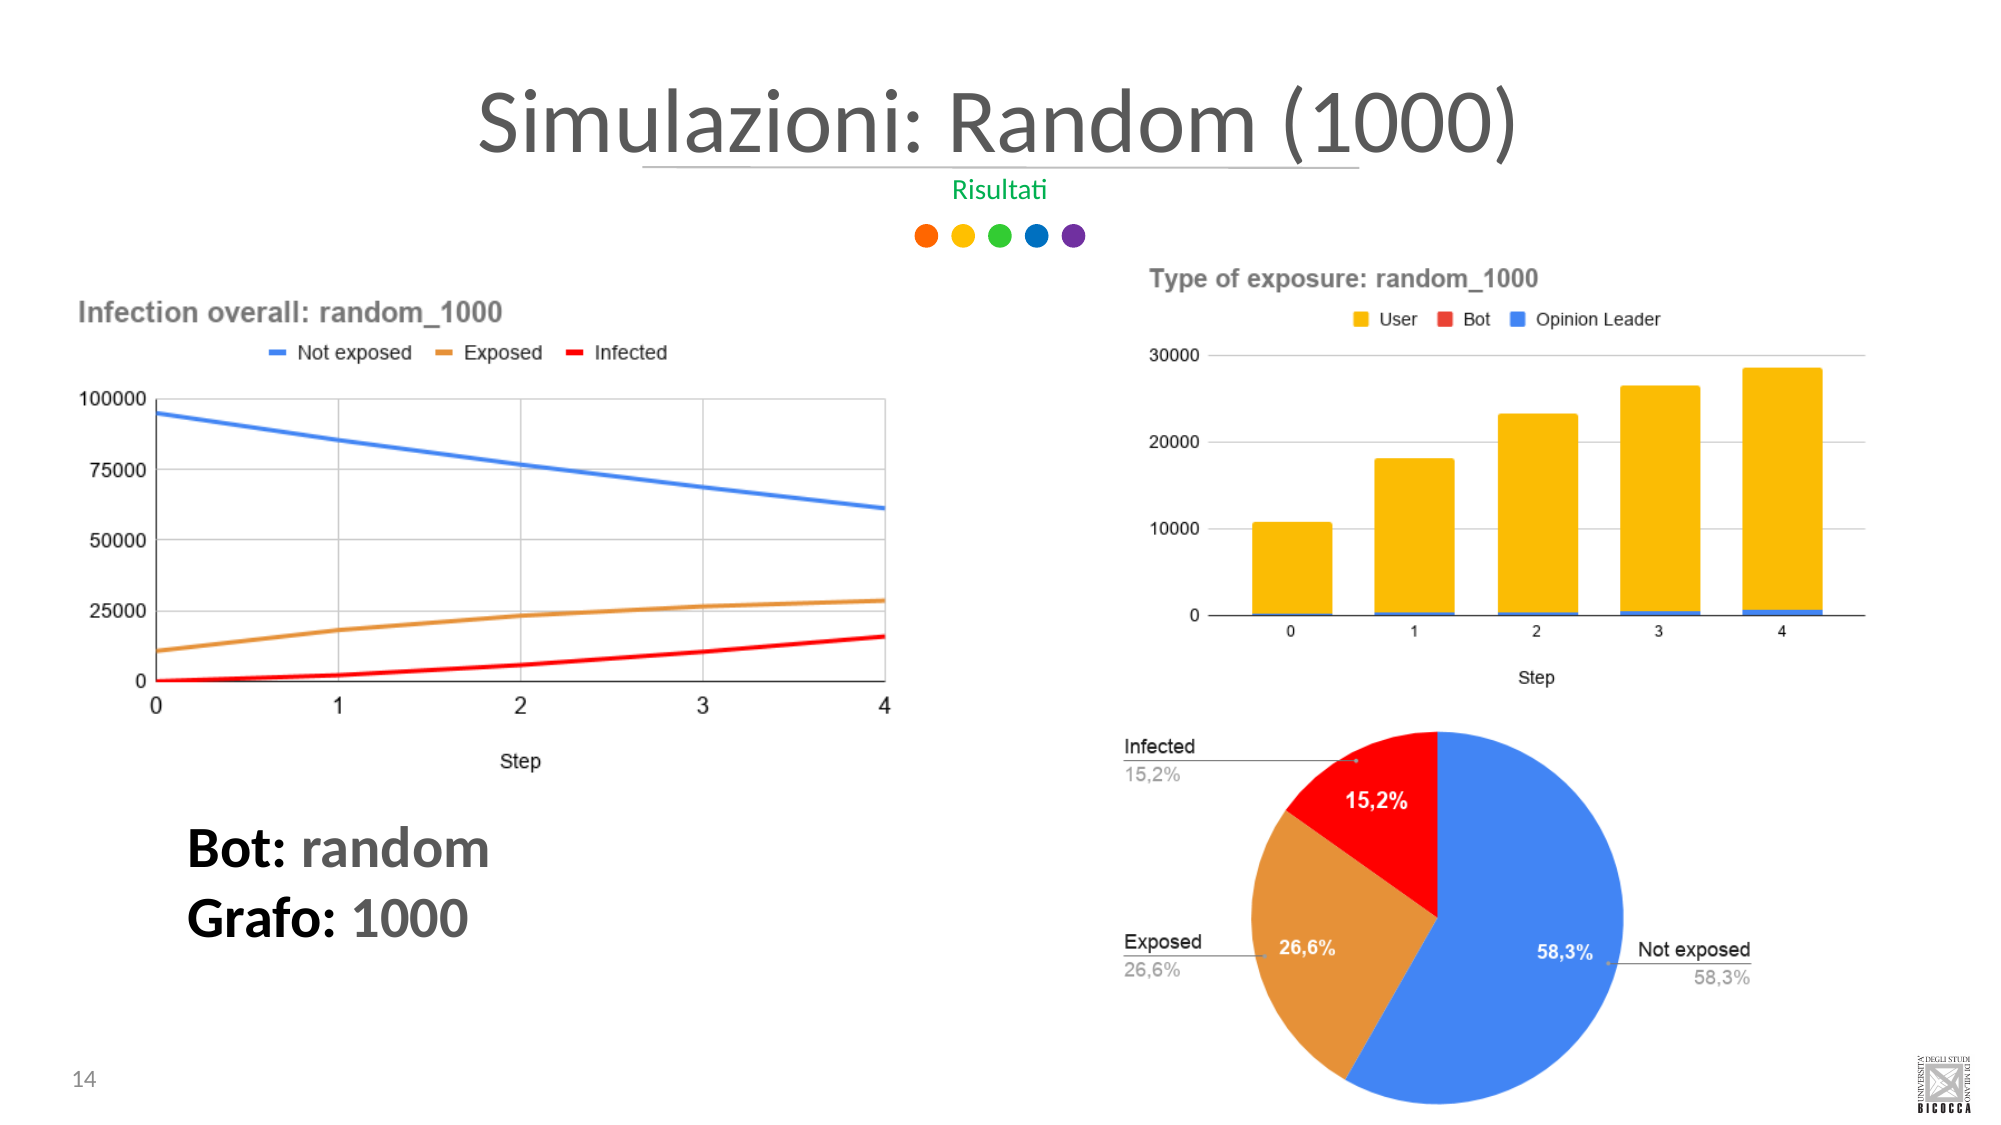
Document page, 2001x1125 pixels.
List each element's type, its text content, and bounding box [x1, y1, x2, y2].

picture [1913, 1054, 1975, 1115]
list Risultati [624, 166, 1376, 217]
slide_number 14 [56, 1047, 507, 1107]
picture [56, 268, 907, 800]
title Simulazioni: Random (1000) [137, 56, 1863, 180]
picture [1106, 239, 1885, 1125]
text_box Bot: random Grafo: 1000 [173, 801, 893, 957]
